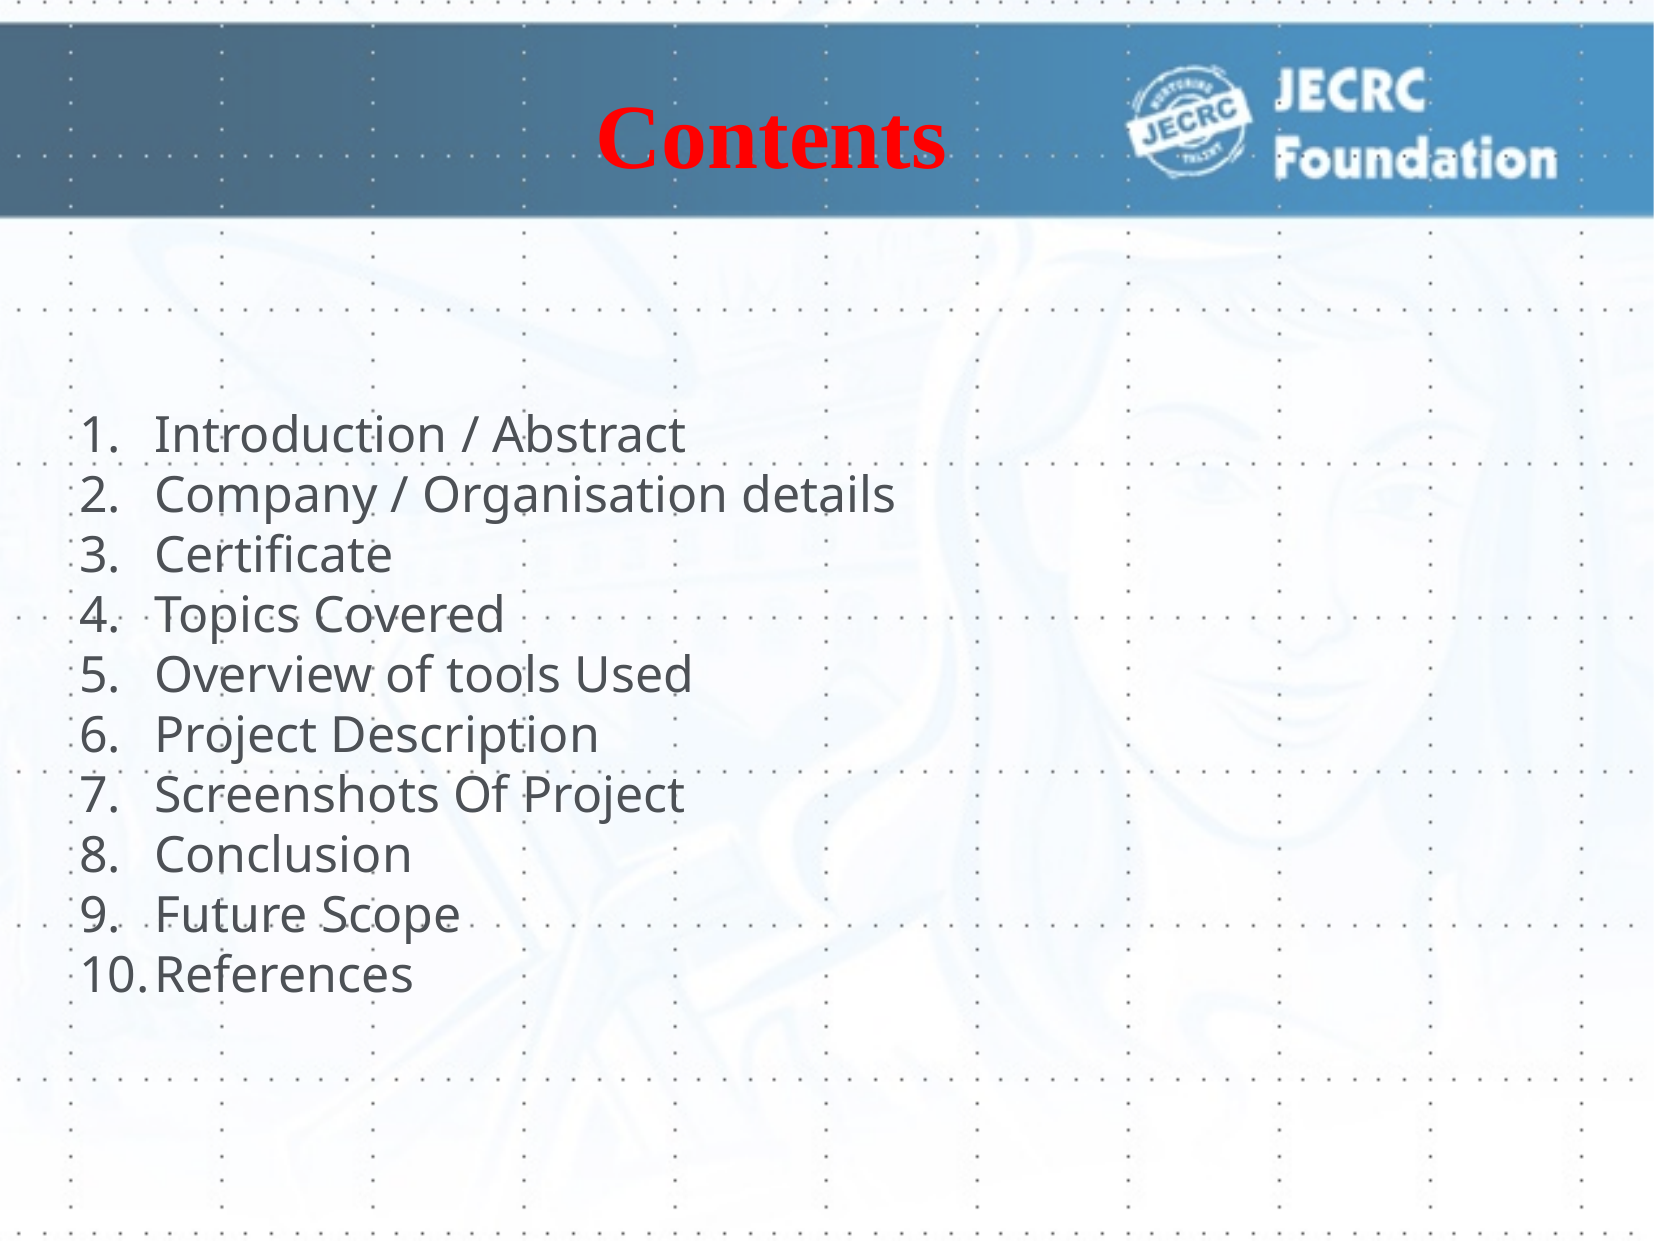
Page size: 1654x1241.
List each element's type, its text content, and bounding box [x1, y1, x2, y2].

text_box Contents [14, 69, 1529, 207]
text_box Introduction / Abstract Company / Organisation details Certificate Topics Covered Overview of tools Used Project Description Screenshots Of Project Conclusion Future Scope References [64, 395, 940, 1070]
